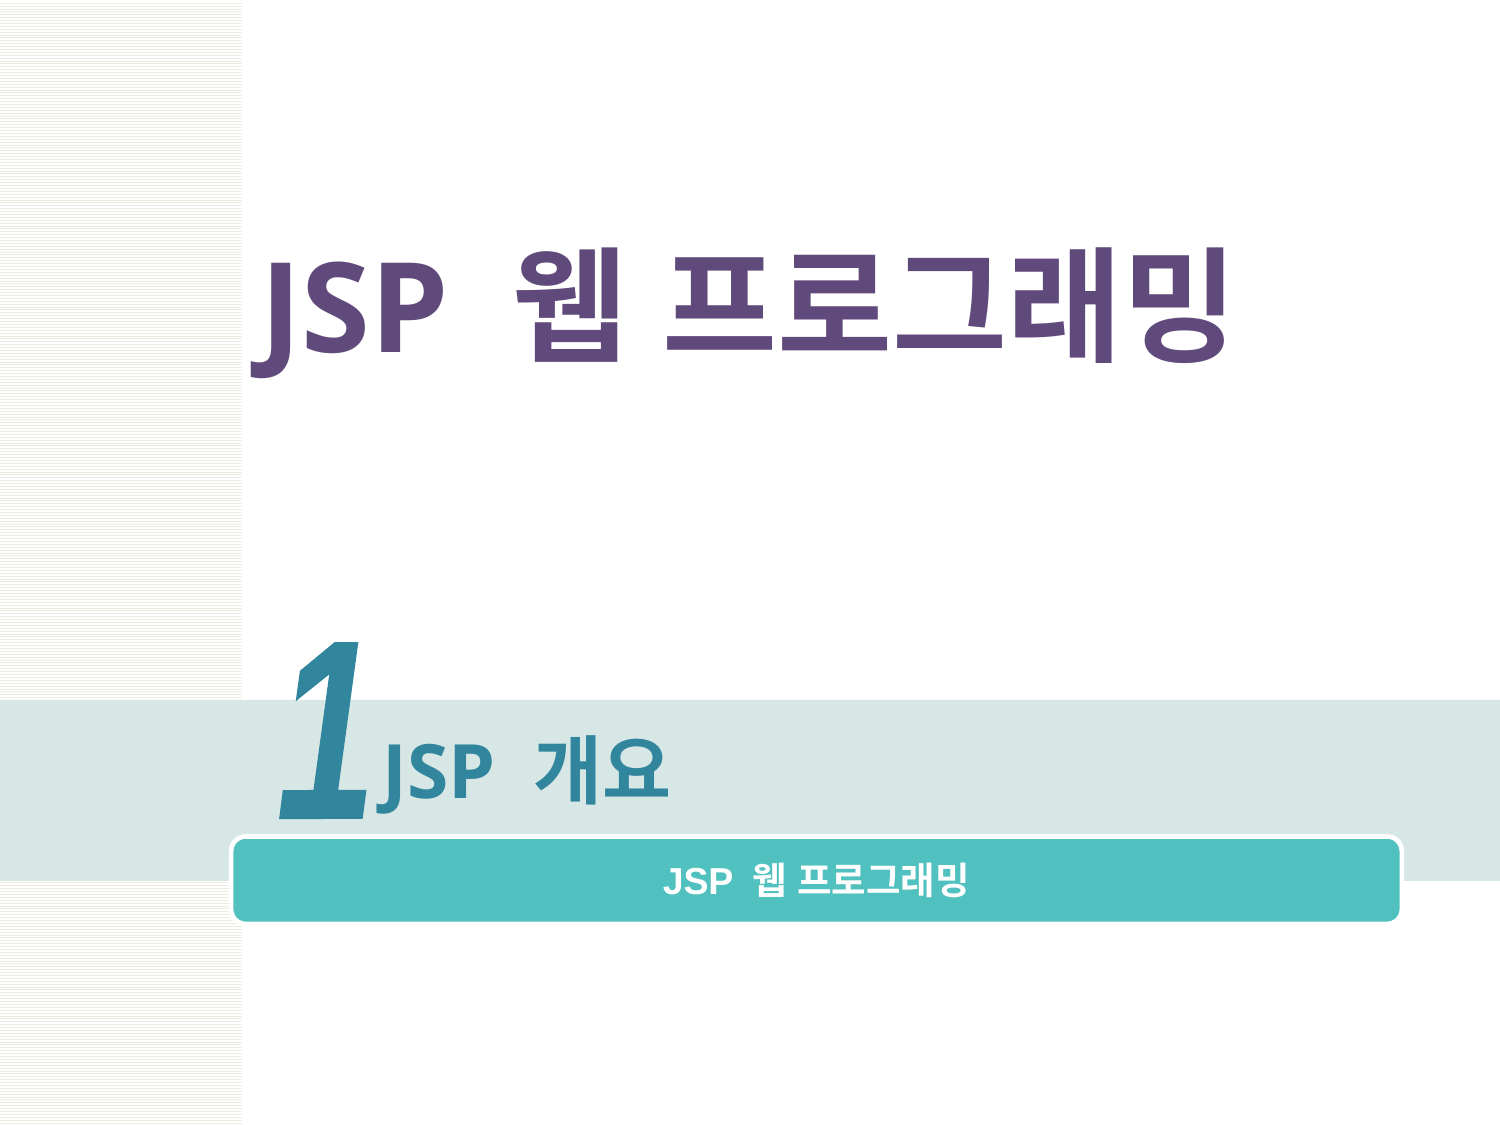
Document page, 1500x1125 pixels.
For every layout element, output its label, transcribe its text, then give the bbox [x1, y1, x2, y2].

title JSP 개요 [249, 699, 1500, 838]
